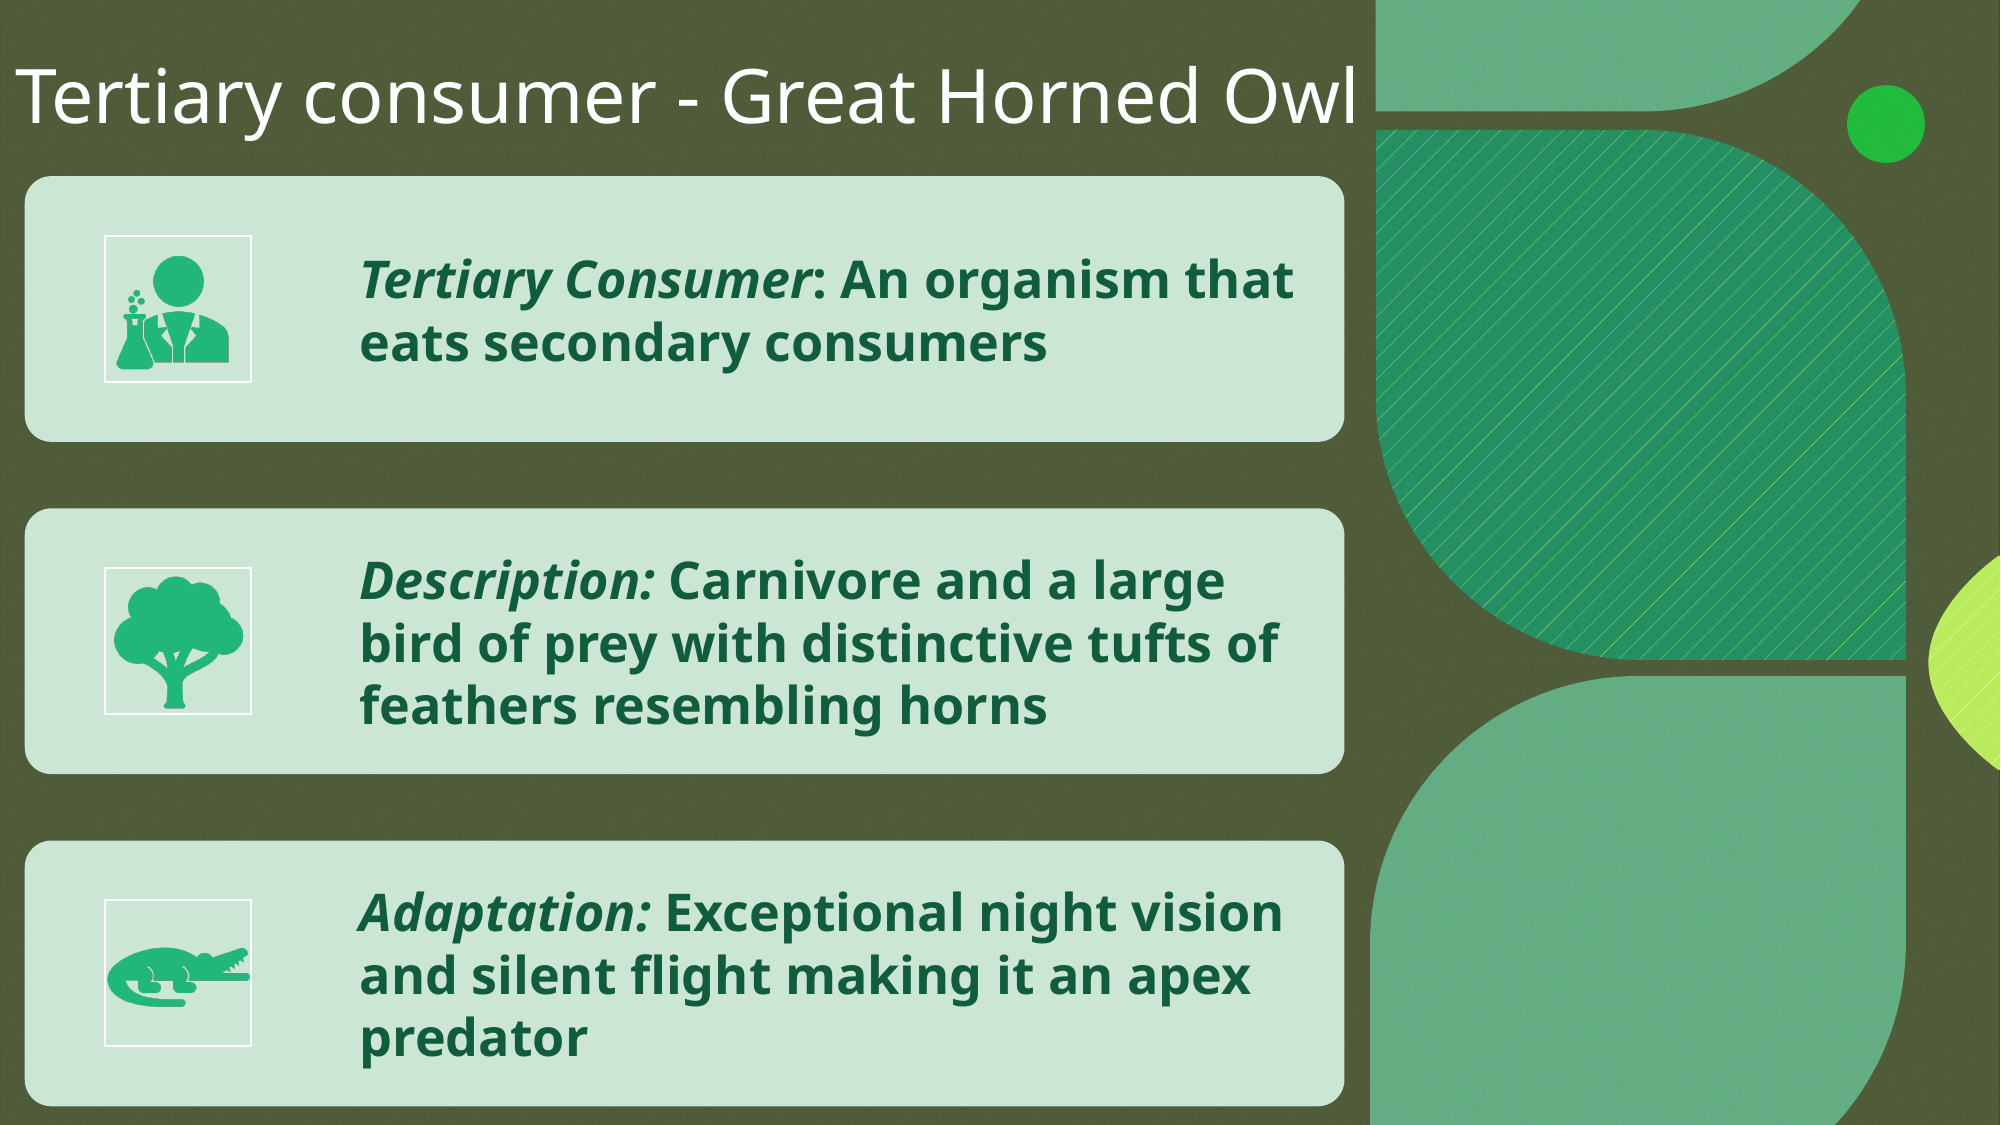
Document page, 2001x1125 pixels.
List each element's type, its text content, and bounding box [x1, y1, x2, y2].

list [24, 176, 1345, 1107]
title Tertiary consumer - Great Horned Owl [0, 31, 1396, 148]
